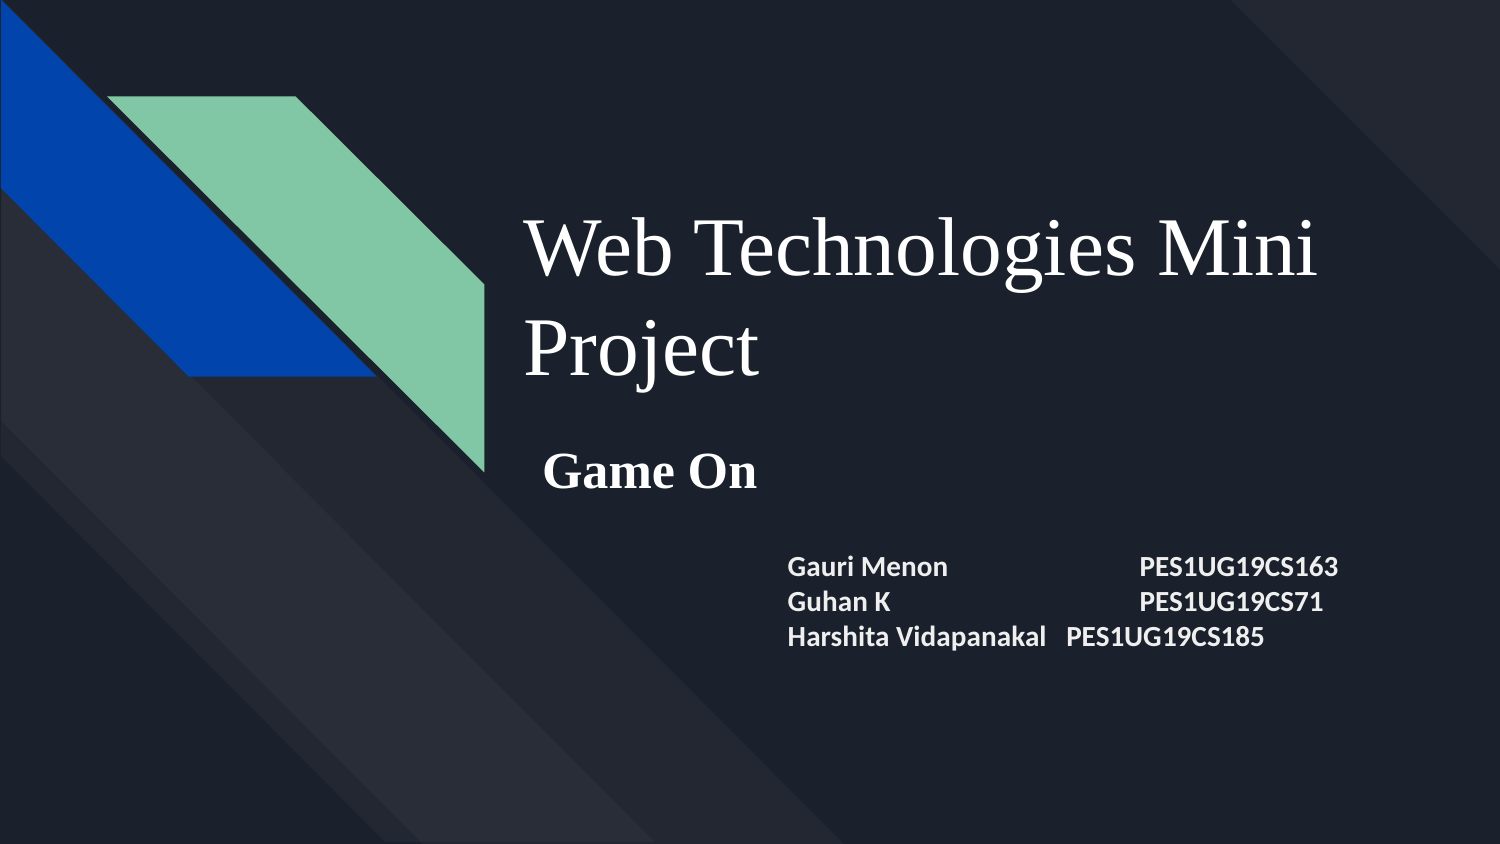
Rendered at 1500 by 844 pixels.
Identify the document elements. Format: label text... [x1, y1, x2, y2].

title Web Technologies Mini Project [508, 176, 1388, 415]
text_box Gauri Menon PES1UG19CS163 Guhan K PES1UG19CS71 Harshita Vidapanakal PES1UG19CS185 [772, 532, 1366, 761]
subtitle Game On [527, 421, 1407, 508]
